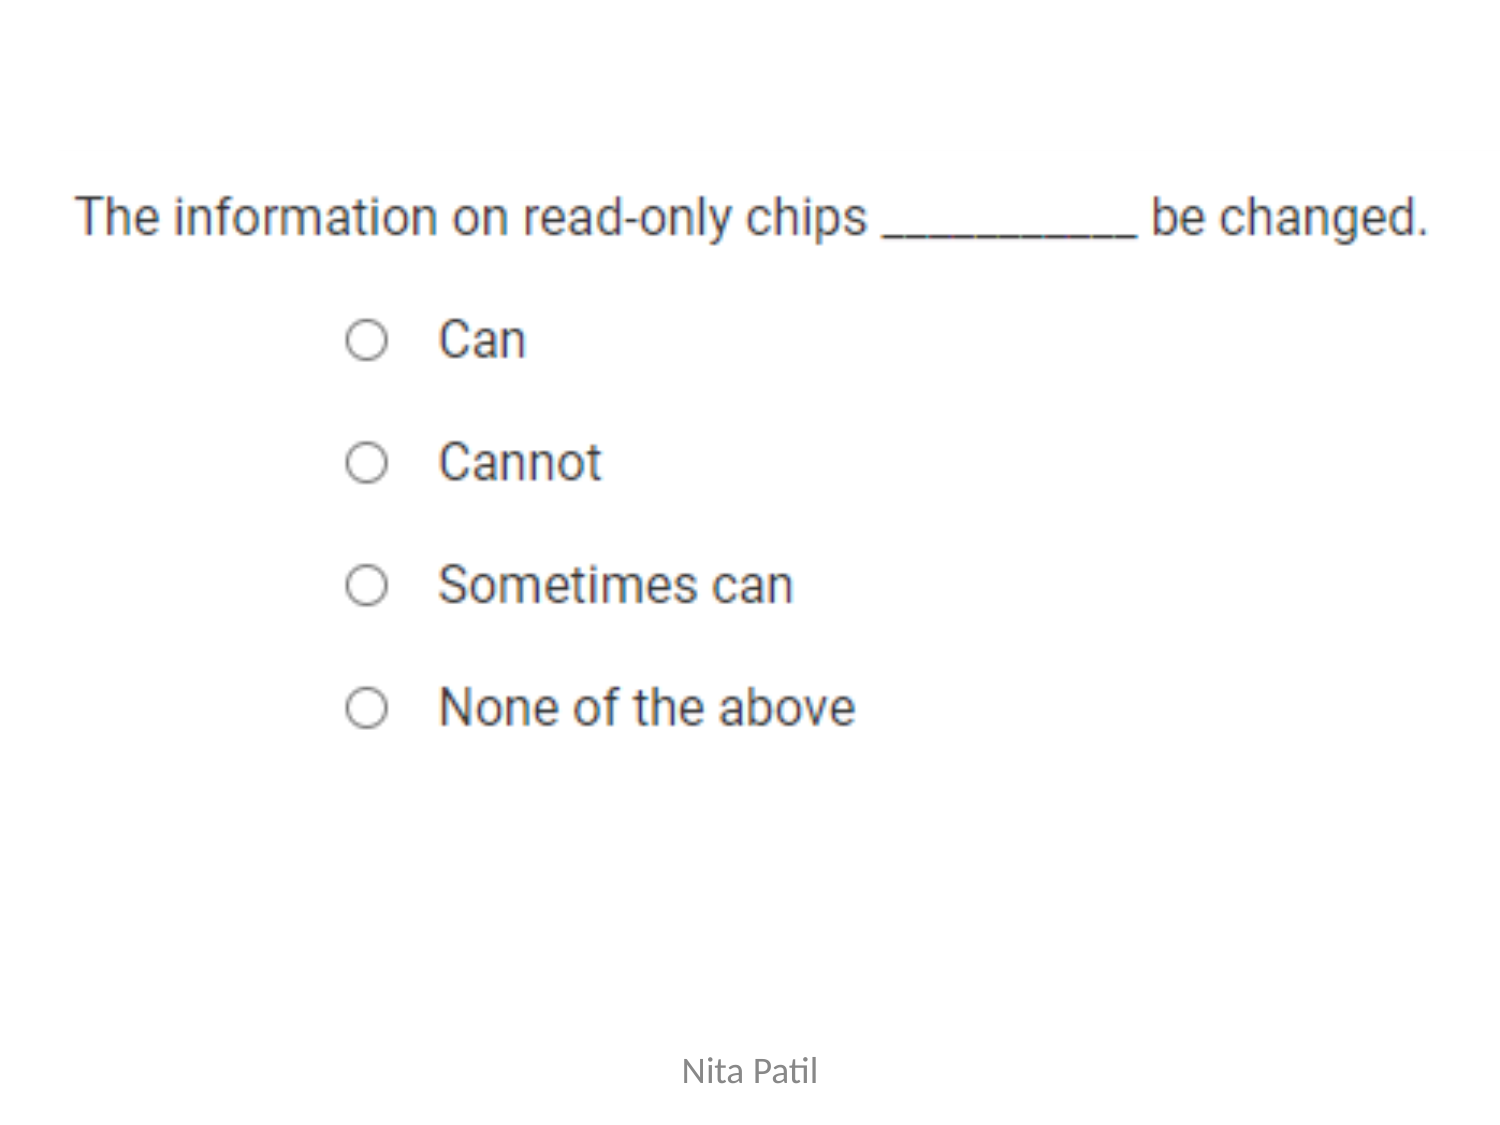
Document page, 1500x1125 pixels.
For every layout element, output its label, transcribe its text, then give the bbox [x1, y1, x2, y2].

footer Nita Patil [510, 1046, 990, 1125]
picture [57, 149, 1500, 788]
